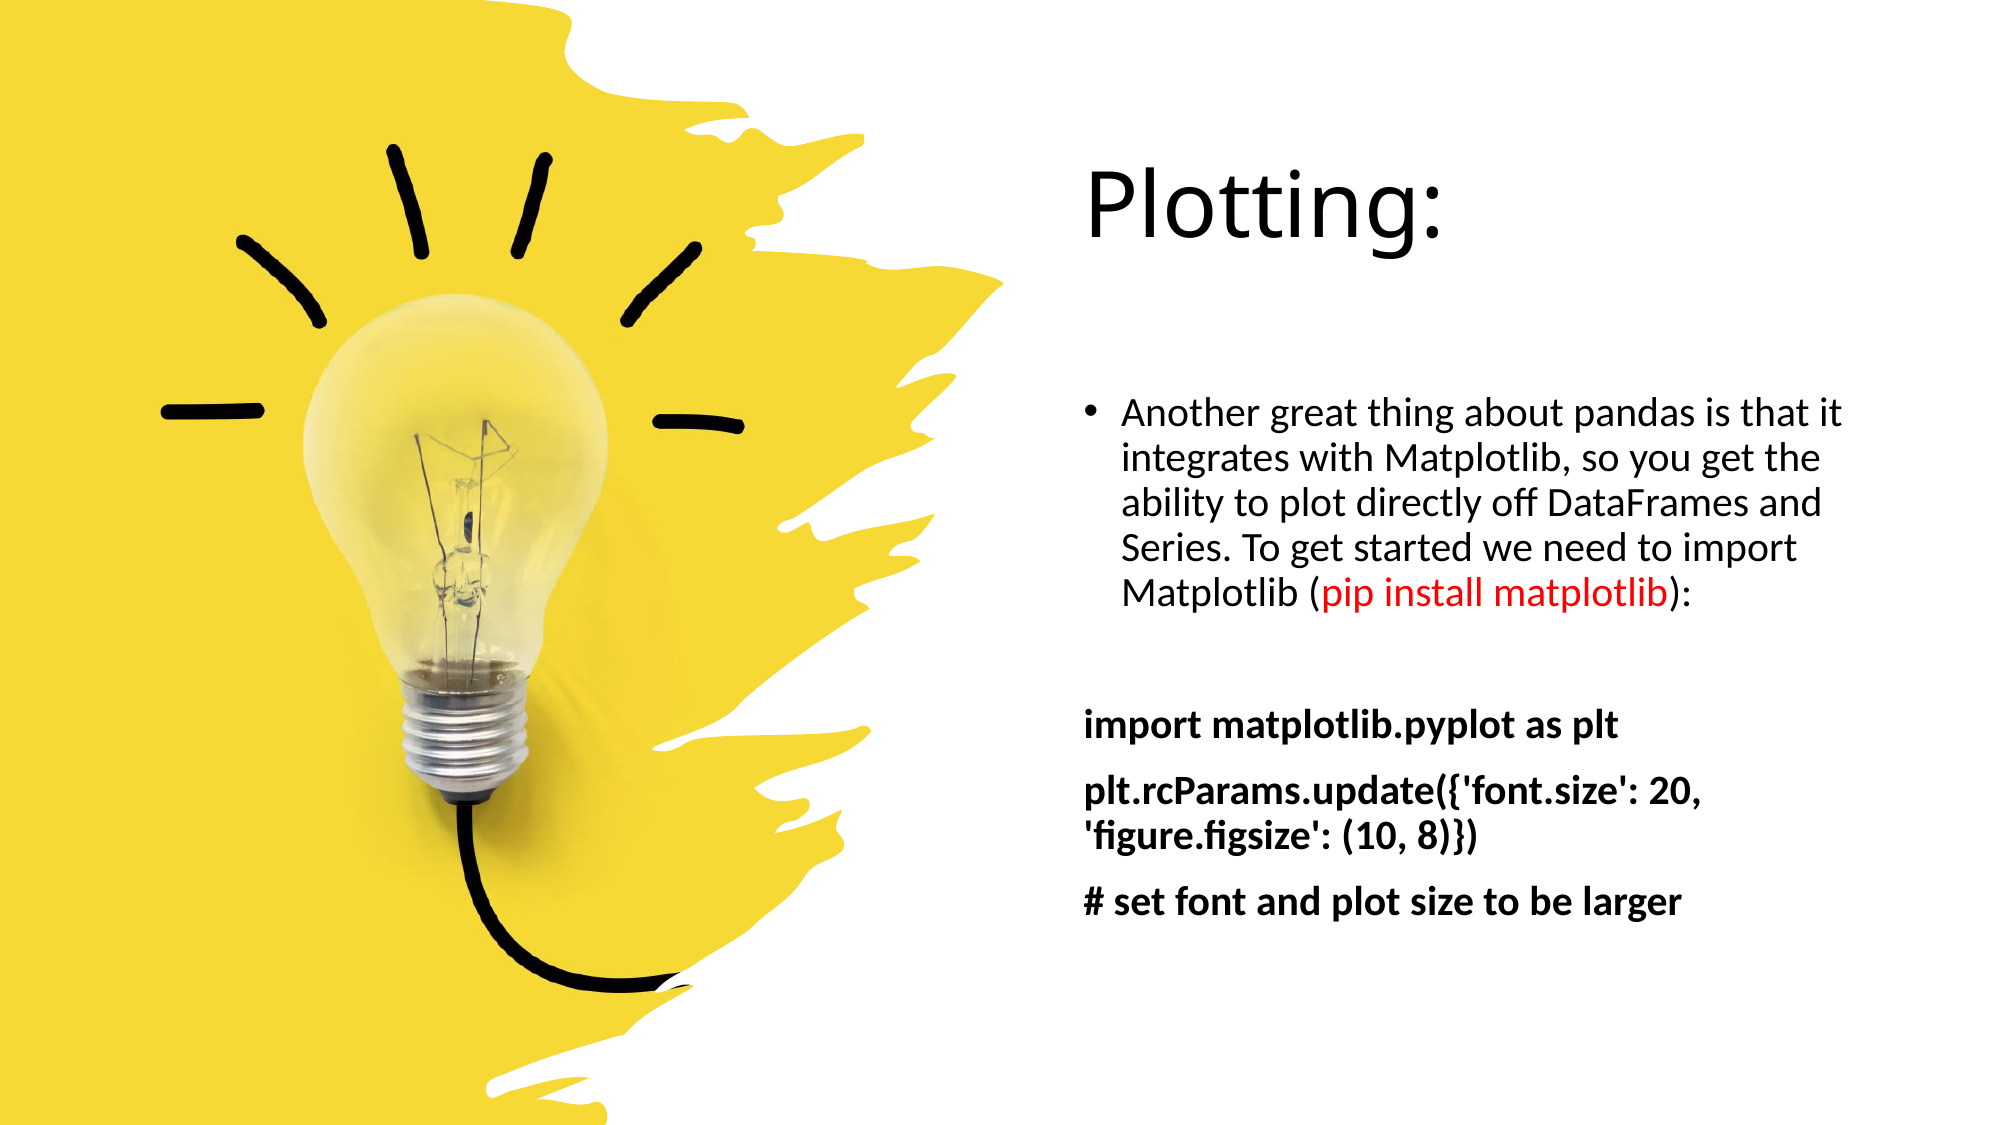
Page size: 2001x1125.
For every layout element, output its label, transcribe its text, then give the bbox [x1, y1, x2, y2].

picture [0, 0, 1004, 1125]
text_box [1004, 0, 2000, 1125]
list Another great thing about pandas is that it integrates with Matplotlib, so you get the ability to plot directly off DataFrames and Series. To get started we need to import Matplotlib (pip install matplotlib): import matplotlib.pyplot as plt plt.rcParams.update({'font.size': 20, 'figure.figsize': (10, 8)}) # set font and plot size to be larger [1068, 382, 1863, 1014]
title Plotting: [1068, 59, 1863, 357]
